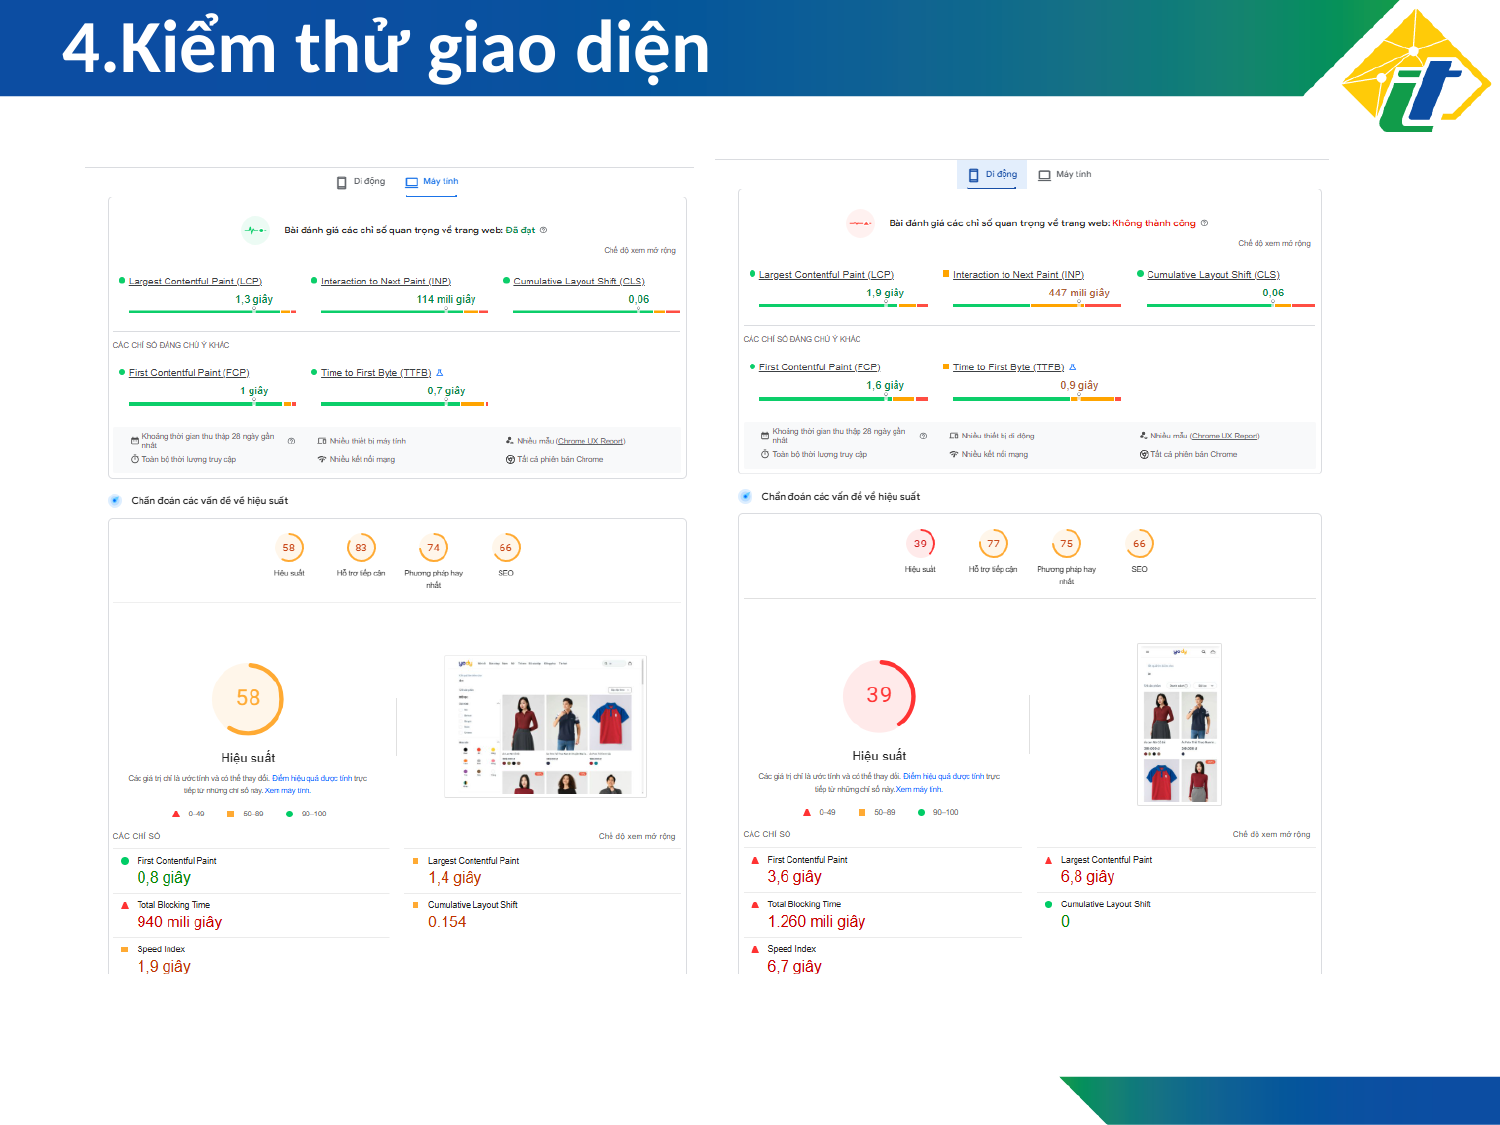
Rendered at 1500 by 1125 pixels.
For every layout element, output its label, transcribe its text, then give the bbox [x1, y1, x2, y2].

picture [0, 0, 1500, 1125]
title 4.Kiểm thử giao diện [47, 0, 1304, 97]
